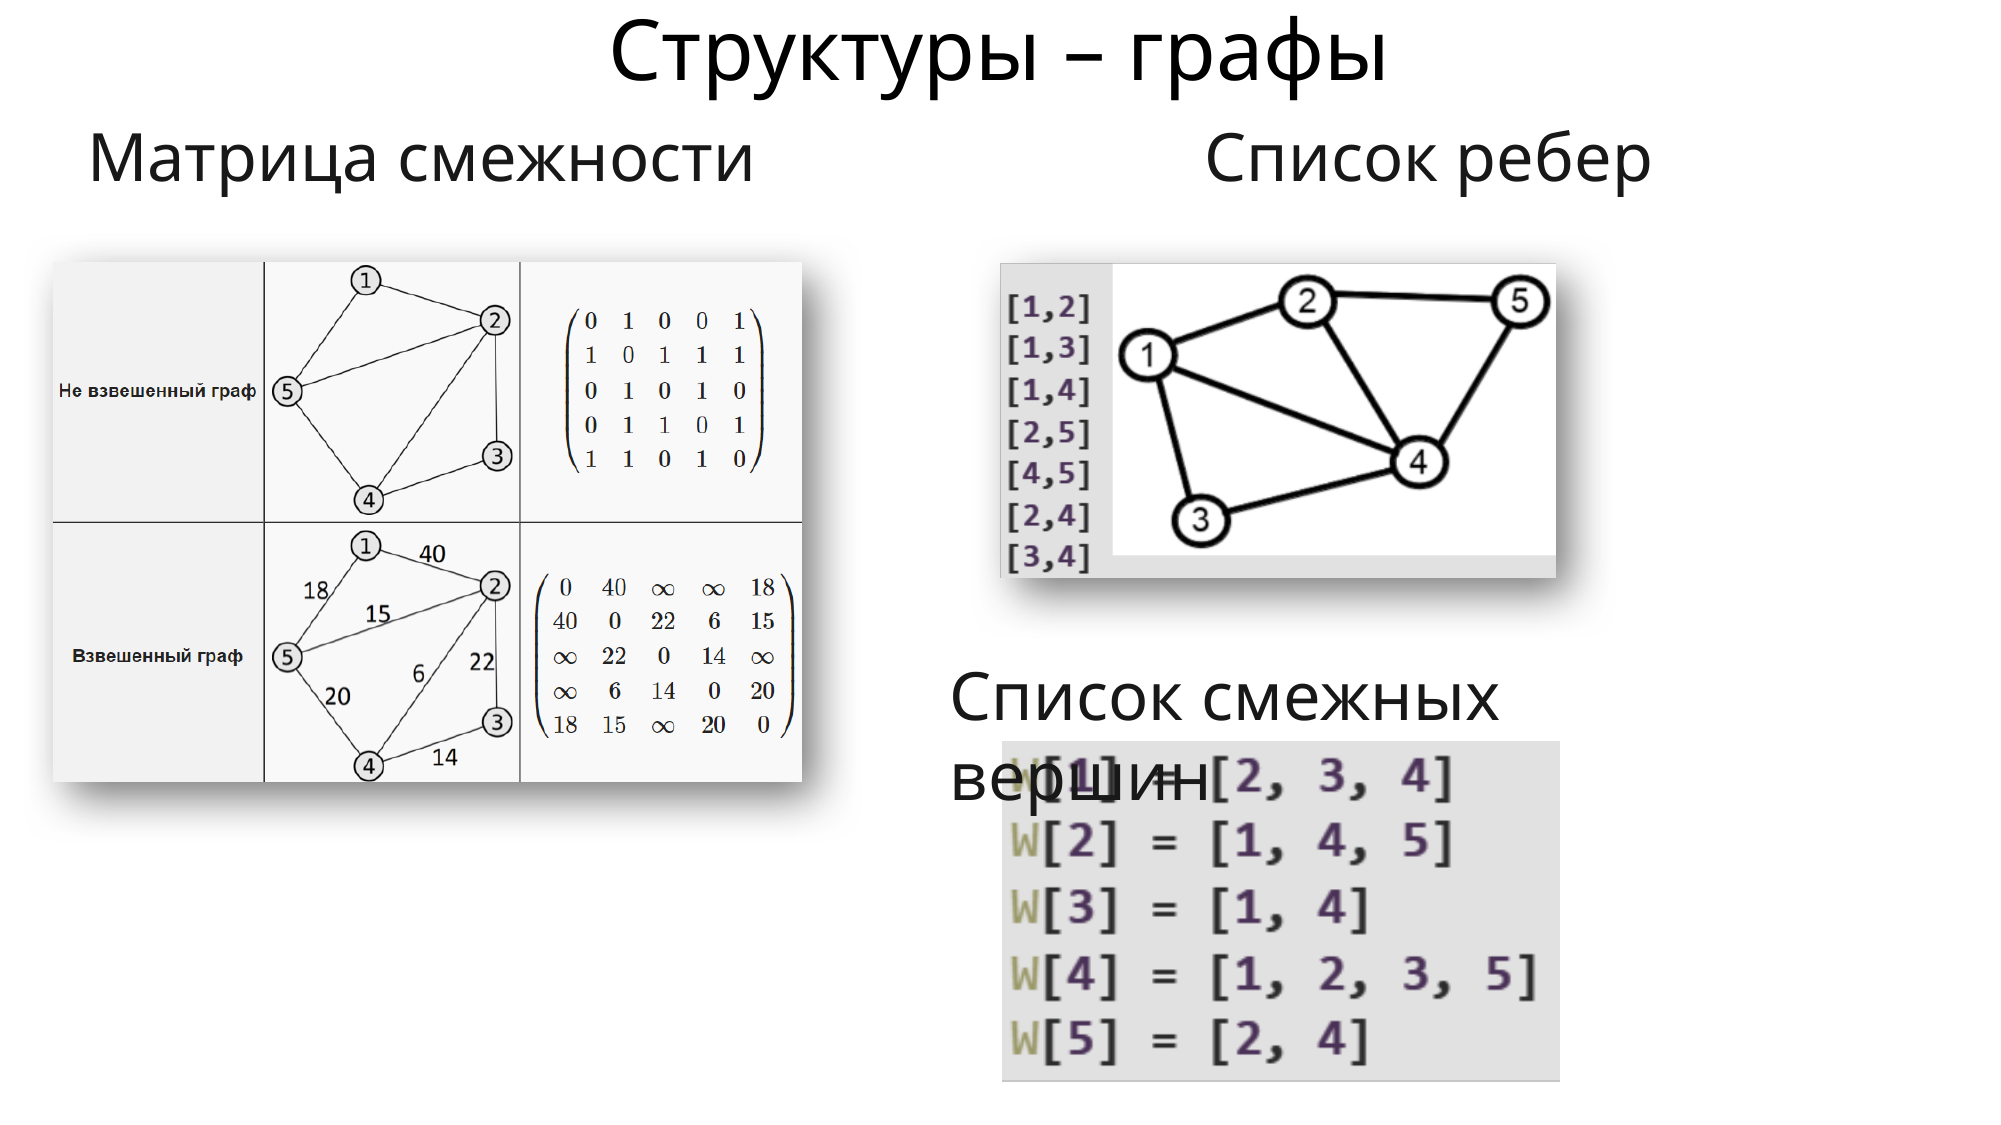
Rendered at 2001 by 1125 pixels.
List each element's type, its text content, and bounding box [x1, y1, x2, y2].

picture [999, 262, 1556, 578]
title Структуры – графы [0, 0, 2000, 107]
text_box Матрица смежности Список ребер [72, 106, 1928, 202]
picture [1002, 741, 1560, 1084]
text_box Список смежных вершин [935, 646, 1738, 821]
picture [53, 262, 802, 782]
